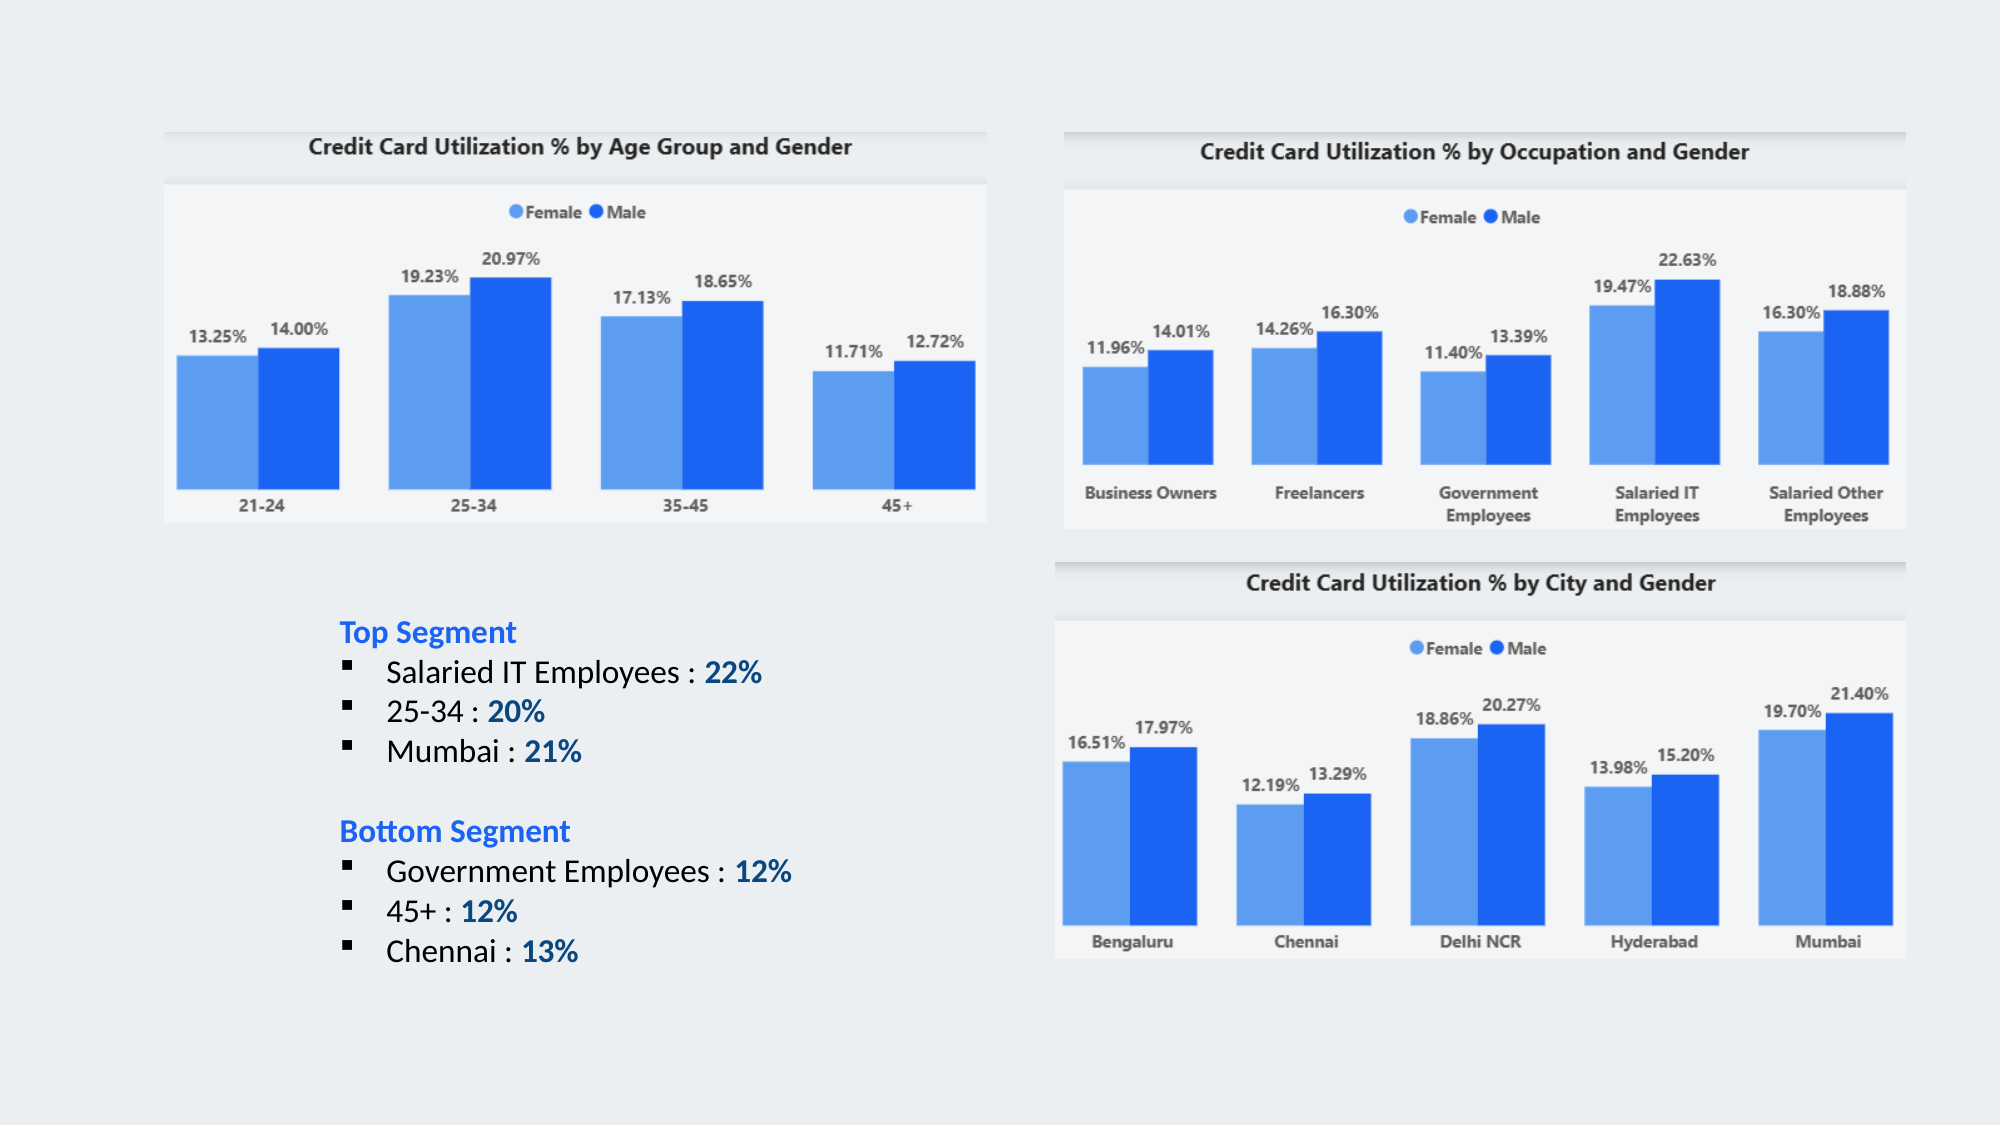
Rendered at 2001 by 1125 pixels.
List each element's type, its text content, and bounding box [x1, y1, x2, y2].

picture [1064, 132, 1906, 529]
picture [164, 132, 987, 523]
picture [1055, 562, 1906, 959]
text_box Top Segment Salaried IT Employees : 22% 25-34 : 20% Mumbai : 21% Bottom Segment Government Employees : 12% 45+ : 12% Chennai : 13% [324, 602, 826, 977]
